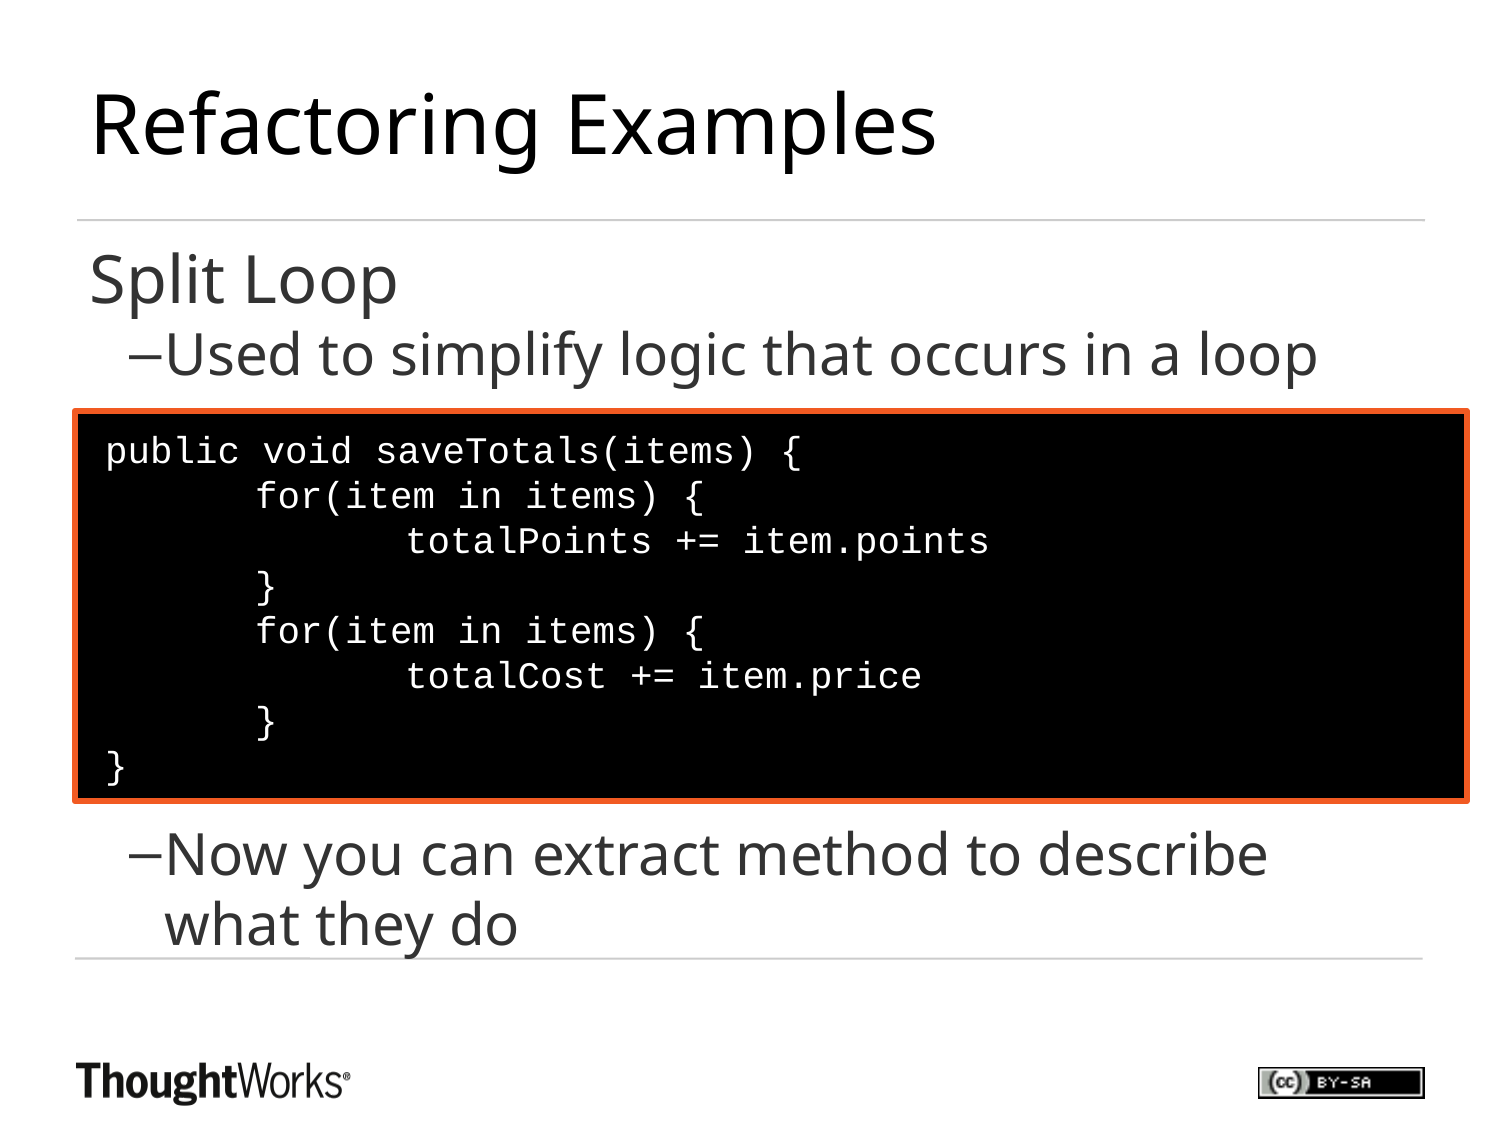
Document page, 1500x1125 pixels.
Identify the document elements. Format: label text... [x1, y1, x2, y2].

text_box public void saveTotals(items) { for(item in items) { totalPoints += item.points } for(item in items) { totalCost += item.price } } [74, 411, 1467, 802]
text_box Split Loop Used to simplify logic that occurs in a loop Now you can extract method to describe what they do [75, 802, 1425, 915]
picture [75, 1062, 351, 1106]
picture [1258, 1067, 1425, 1099]
text_box Refactoring Examples [75, 45, 1425, 197]
text_box Split Loop Used to simplify logic that occurs in a loop Now you can extract method to describe what they do [75, 229, 1425, 411]
